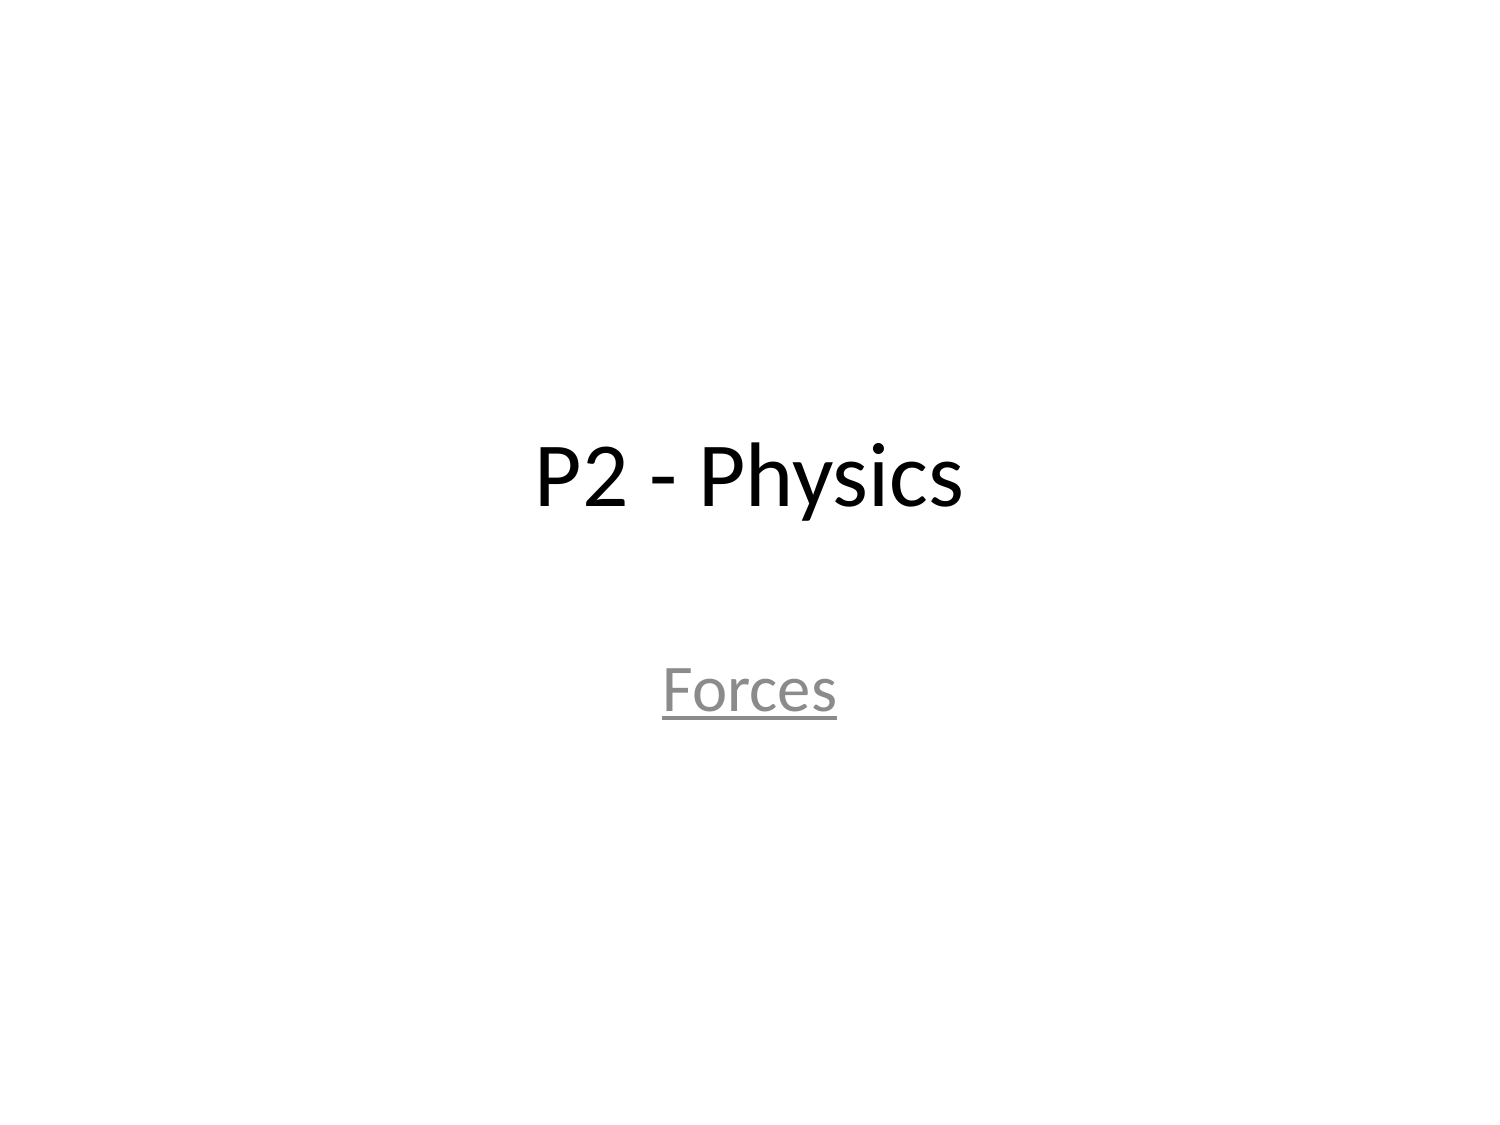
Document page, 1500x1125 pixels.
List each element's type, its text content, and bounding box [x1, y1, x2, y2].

subtitle Forces [225, 637, 1275, 925]
title P2 - Physics [112, 349, 1388, 591]
